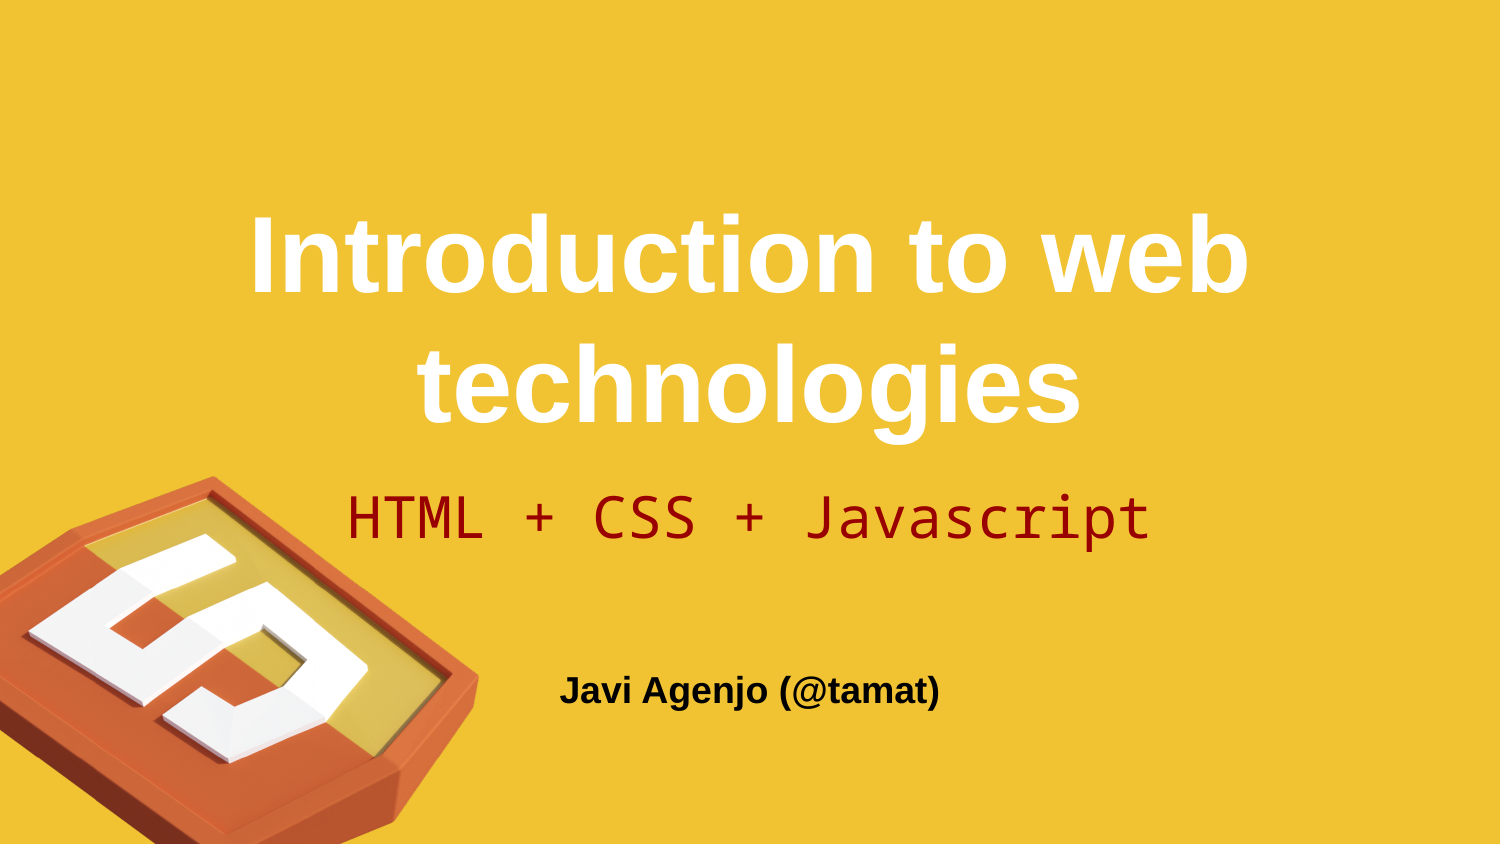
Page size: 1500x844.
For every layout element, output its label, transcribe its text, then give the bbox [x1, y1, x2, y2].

subtitle HTML + CSS + Javascript [537, 464, 1449, 595]
text_box Javi Agenjo (@tamat) [537, 650, 1163, 728]
title Introduction to web technologies [51, 122, 1449, 459]
picture [0, 420, 533, 844]
